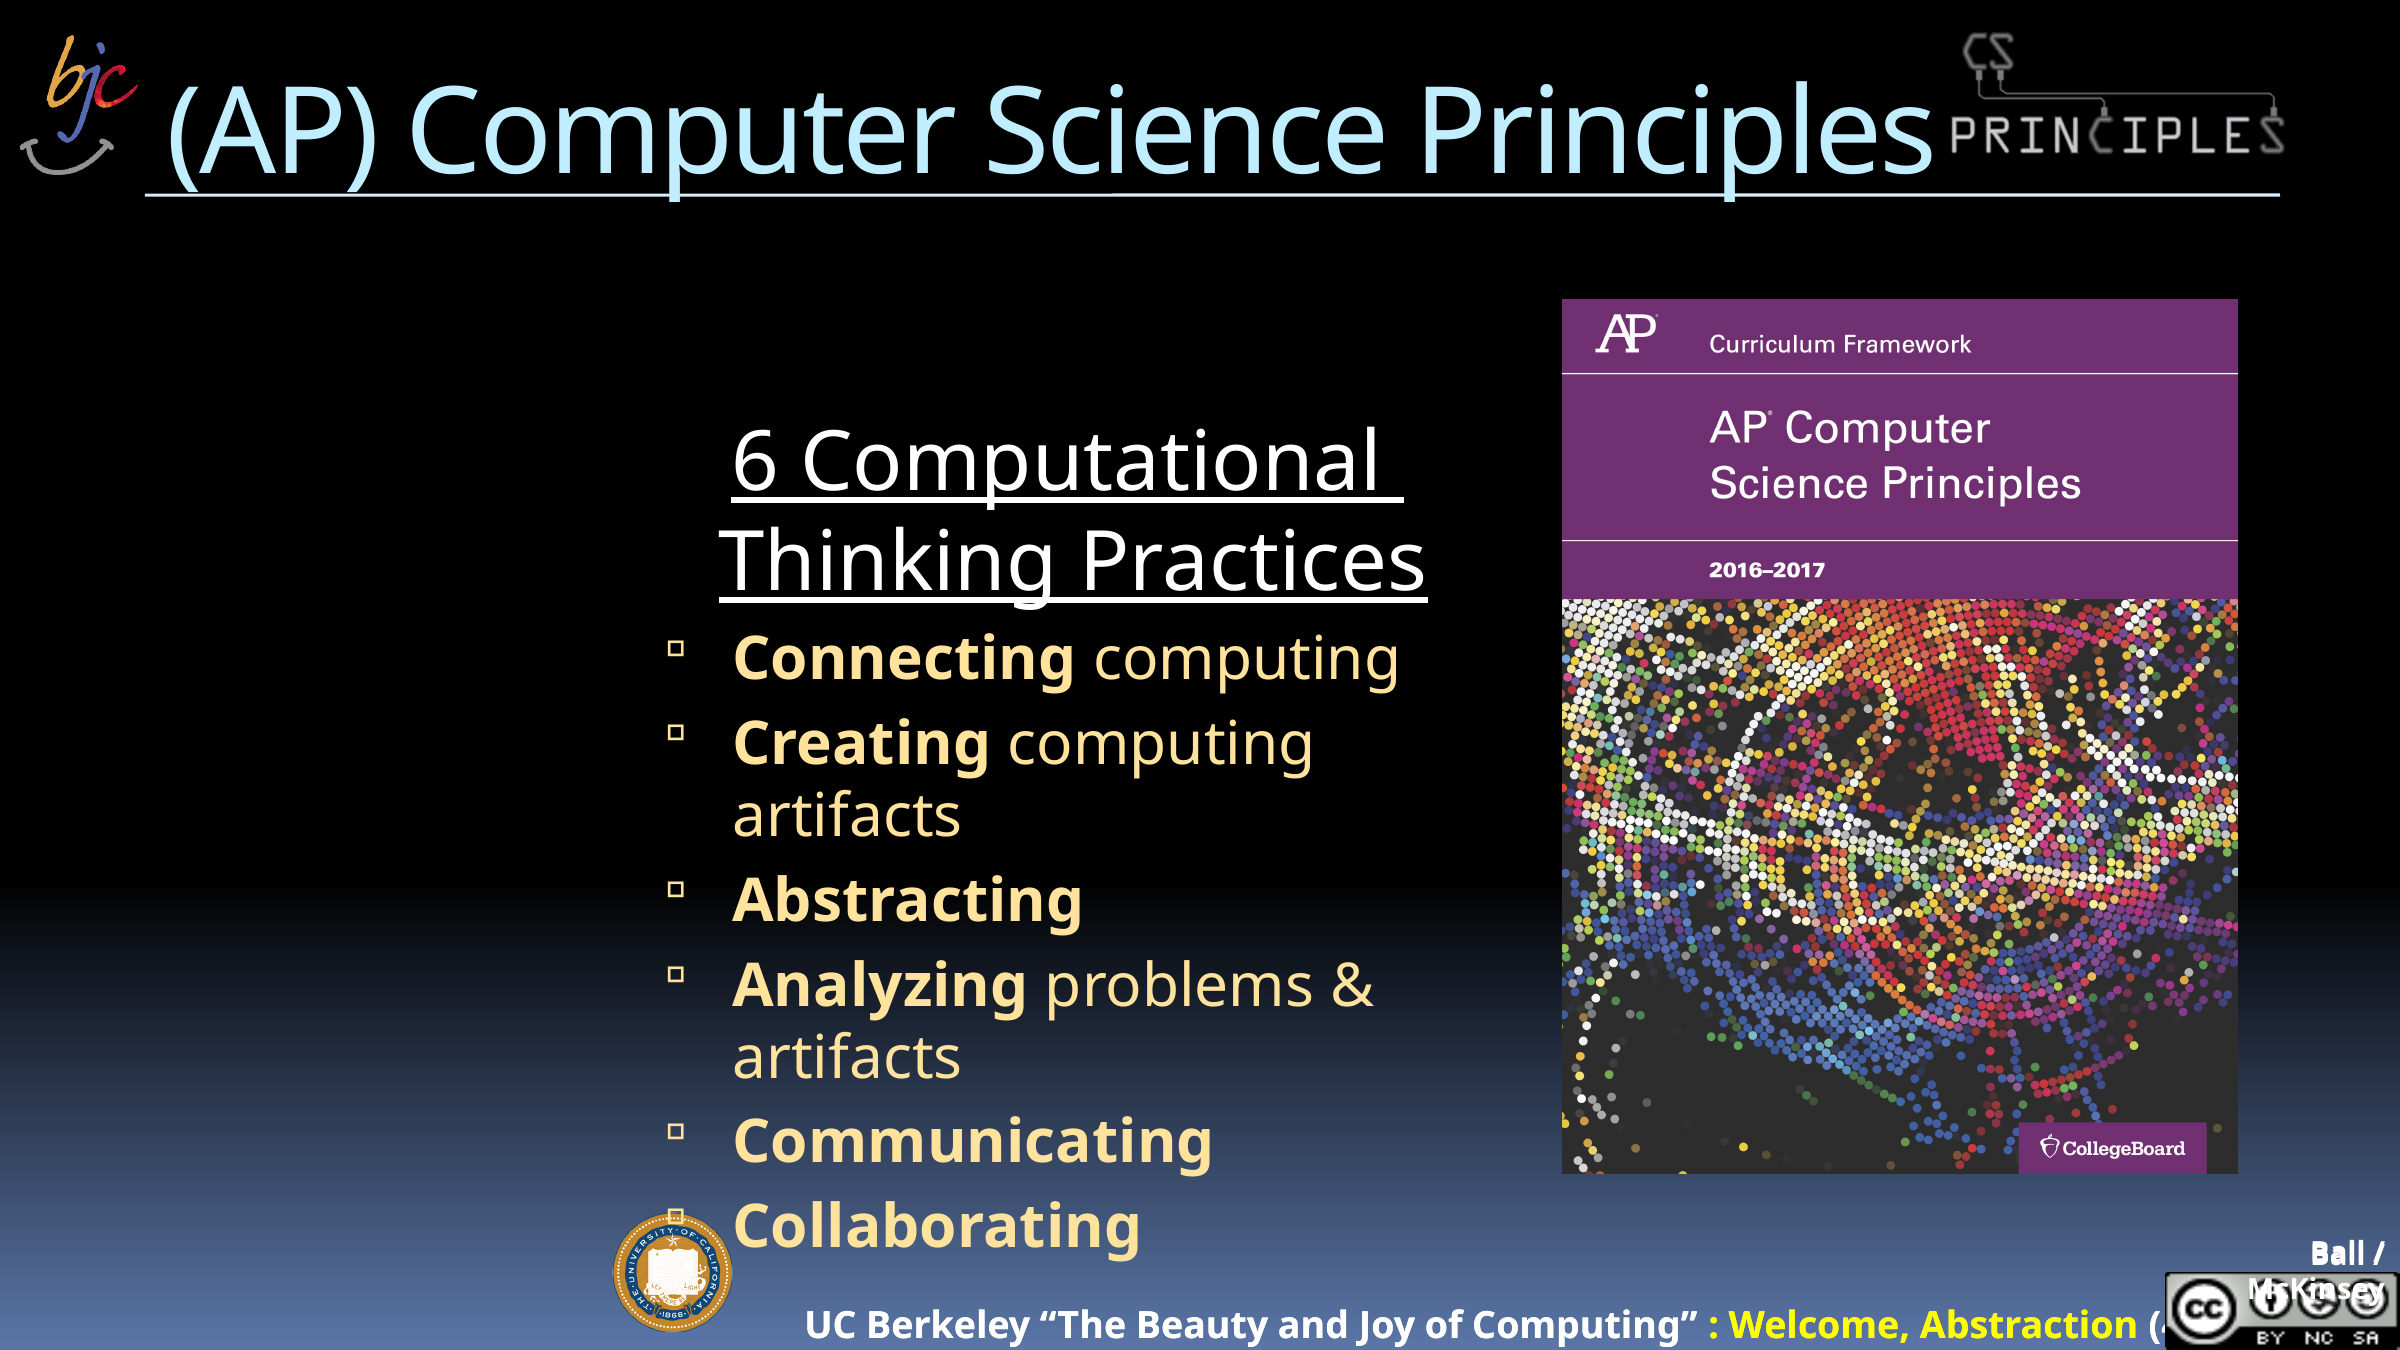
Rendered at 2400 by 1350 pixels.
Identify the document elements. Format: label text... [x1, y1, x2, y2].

list 6 Computational Thinking Practices Connecting computing Creating computing artifacts Abstracting Analyzing problems & artifacts Communicating Collaborating [537, 194, 1513, 1240]
picture [1941, 22, 2288, 170]
picture [1561, 299, 2238, 1174]
picture [2165, 1272, 2400, 1350]
picture [612, 1240, 733, 1333]
picture [19, 35, 138, 175]
title (AP) Computer Science Principles [144, 41, 2288, 192]
